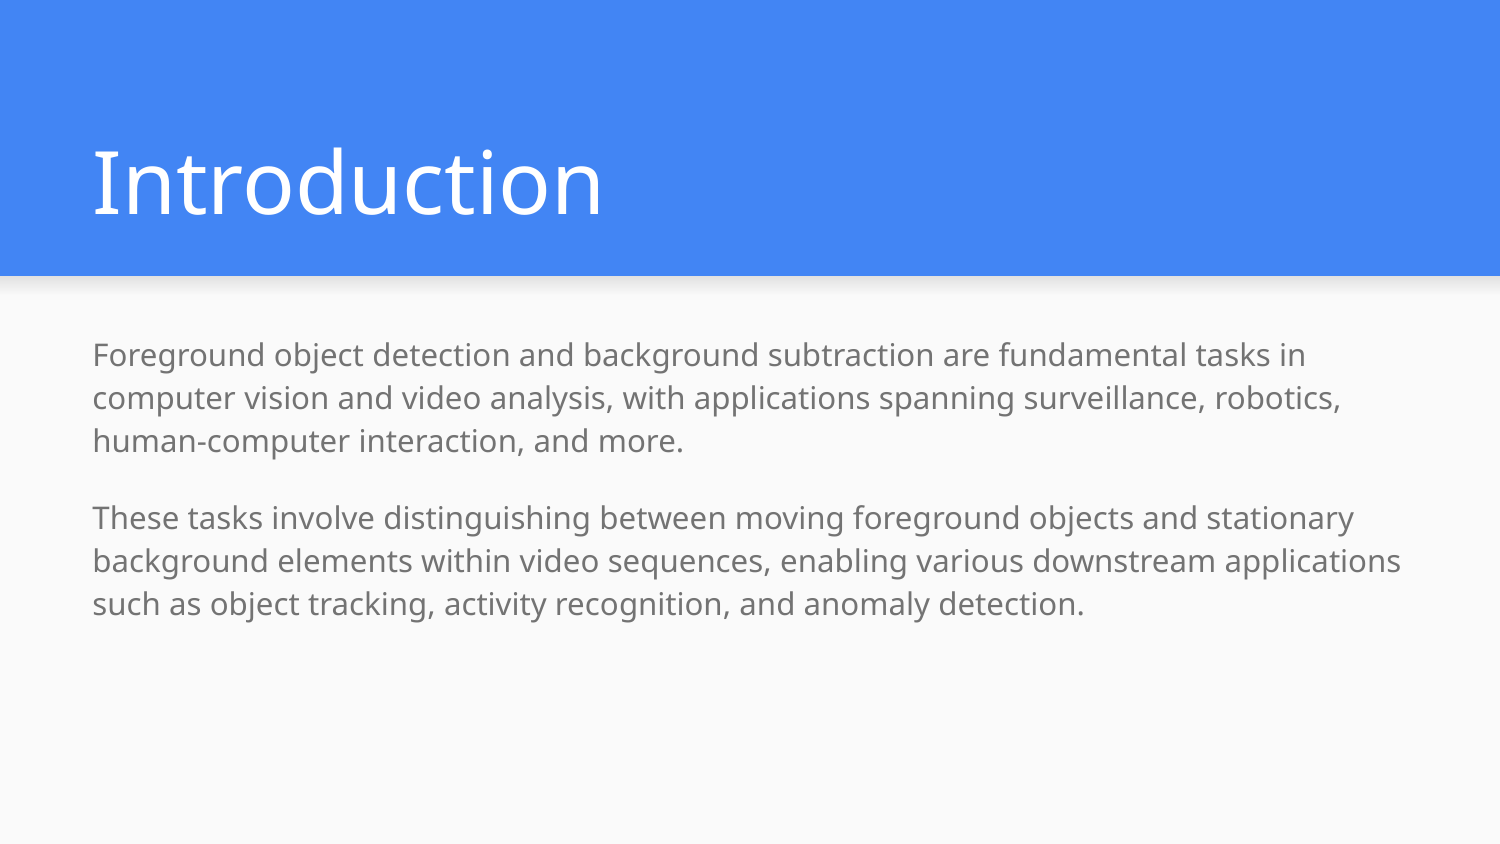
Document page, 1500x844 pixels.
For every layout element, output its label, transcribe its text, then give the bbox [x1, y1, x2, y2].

title Introduction [77, 121, 1427, 248]
list Foreground object detection and background subtraction are fundamental tasks in computer vision and video analysis, with applications spanning surveillance, robotics, human-computer interaction, and more. These tasks involve distinguishing between moving foreground objects and stationary background elements within video sequences, enabling various downstream applications such as object tracking, activity recognition, and anomaly detection. [77, 314, 1427, 760]
